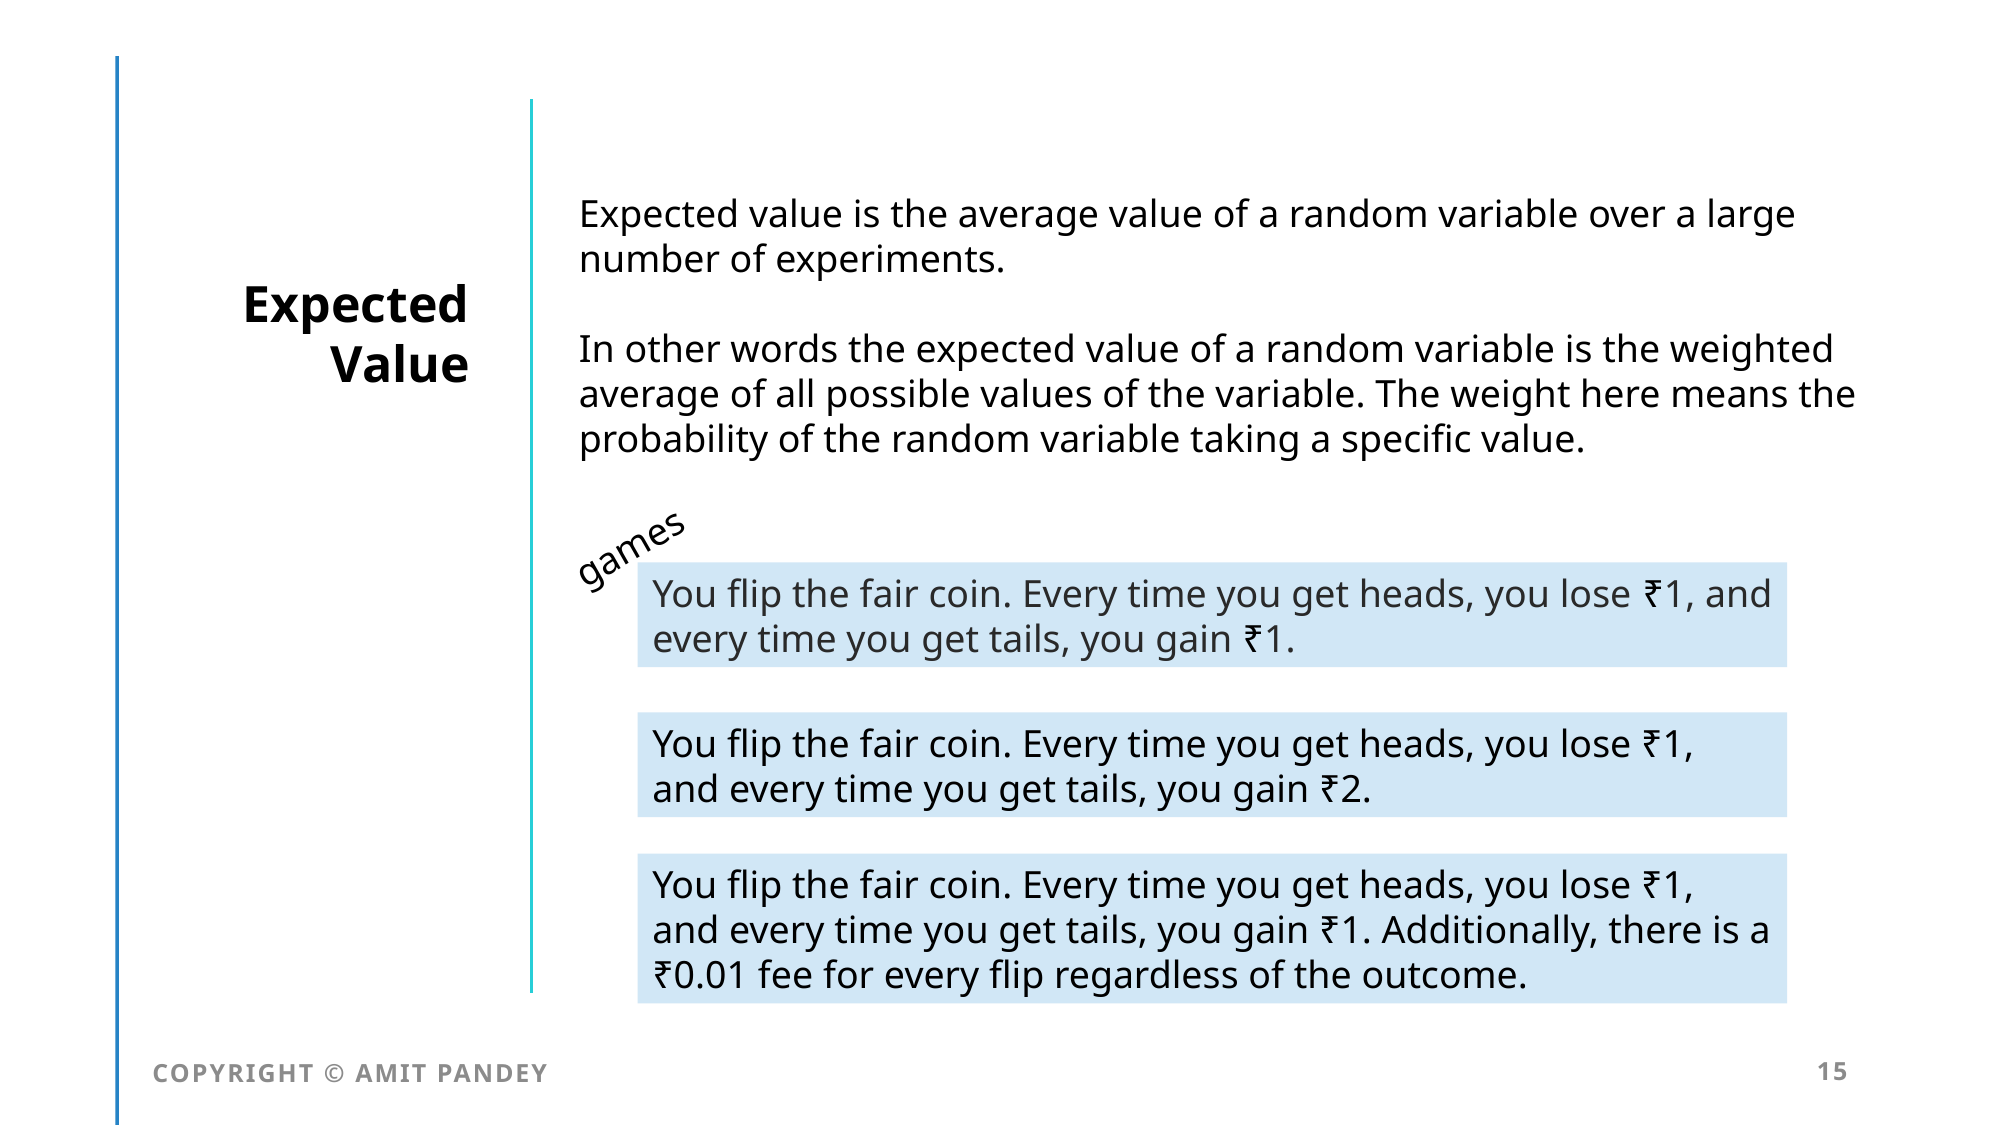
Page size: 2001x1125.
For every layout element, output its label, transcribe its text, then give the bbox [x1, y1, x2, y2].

slide_number COPYRIGHT © AMIT PANDEY [137, 1042, 874, 1103]
text_box You flip the fair coin. Every time you get heads, you lose ₹1, and every time you get tails, you gain ₹1. Additionally, there is a ₹0.01 fee for every flip regardless of the outcome. [637, 853, 1788, 1004]
text_box Expected value is the average value of a random variable over a large number of experiments. In other words the expected value of a random variable is the weighted average of all possible values of the variable. The weight here means the probability of the random variable taking a specific value. [564, 182, 1877, 467]
text_box Expected Value [191, 265, 485, 401]
slide_number 15 [1412, 1042, 1863, 1103]
text_box games [550, 483, 709, 609]
text_box You flip the fair coin. Every time you get heads, you lose ₹1, and every time you get tails, you gain ₹2. [637, 712, 1788, 818]
text_box You flip the fair coin. Every time you get heads, you lose ₹1, and every time you get tails, you gain ₹1. [637, 562, 1788, 668]
